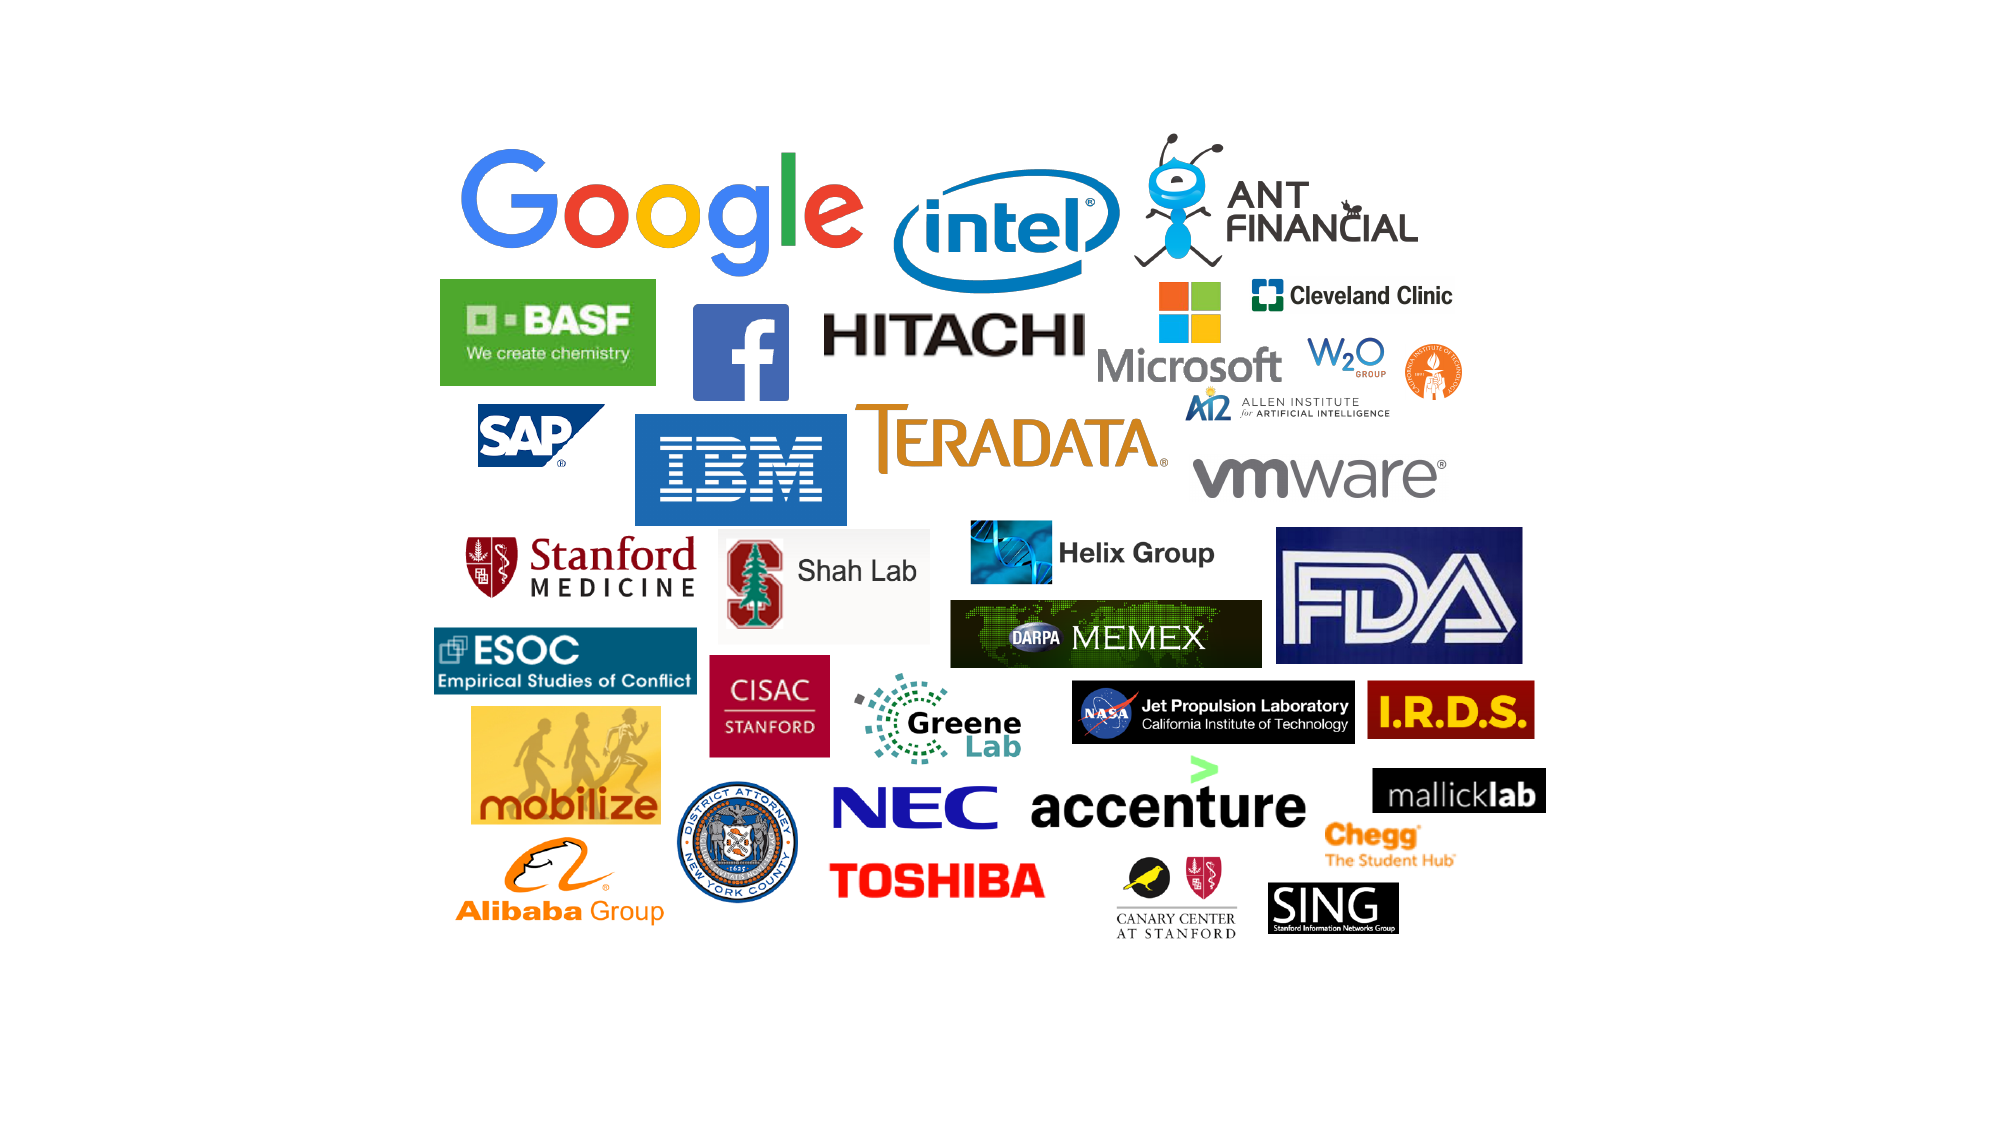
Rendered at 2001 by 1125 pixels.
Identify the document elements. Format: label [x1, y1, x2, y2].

text_box [390, 129, 1577, 945]
